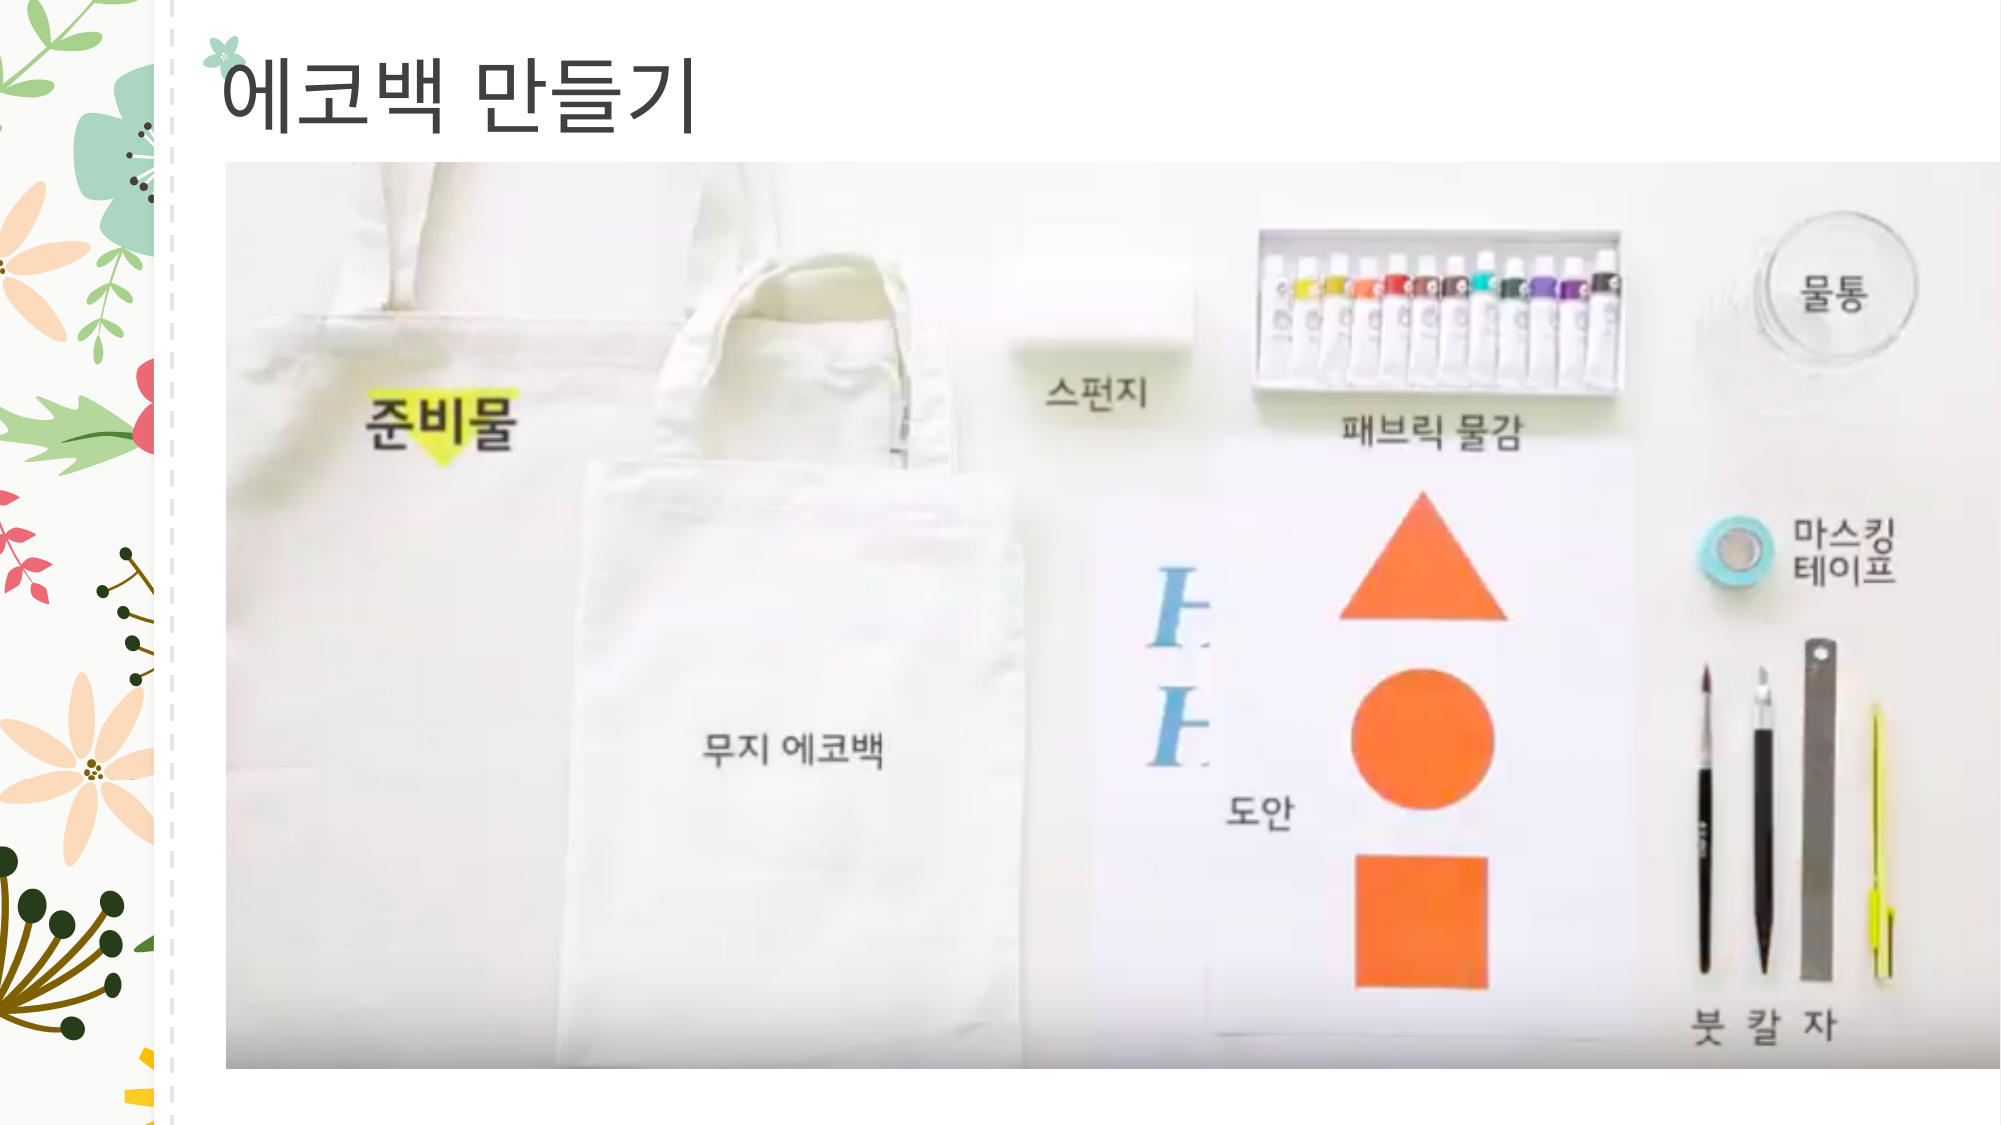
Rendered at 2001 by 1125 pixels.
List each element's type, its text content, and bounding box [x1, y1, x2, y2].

picture [226, 162, 2000, 1069]
picture [0, 0, 153, 1125]
text_box 에코백 만들기 [204, 36, 717, 252]
